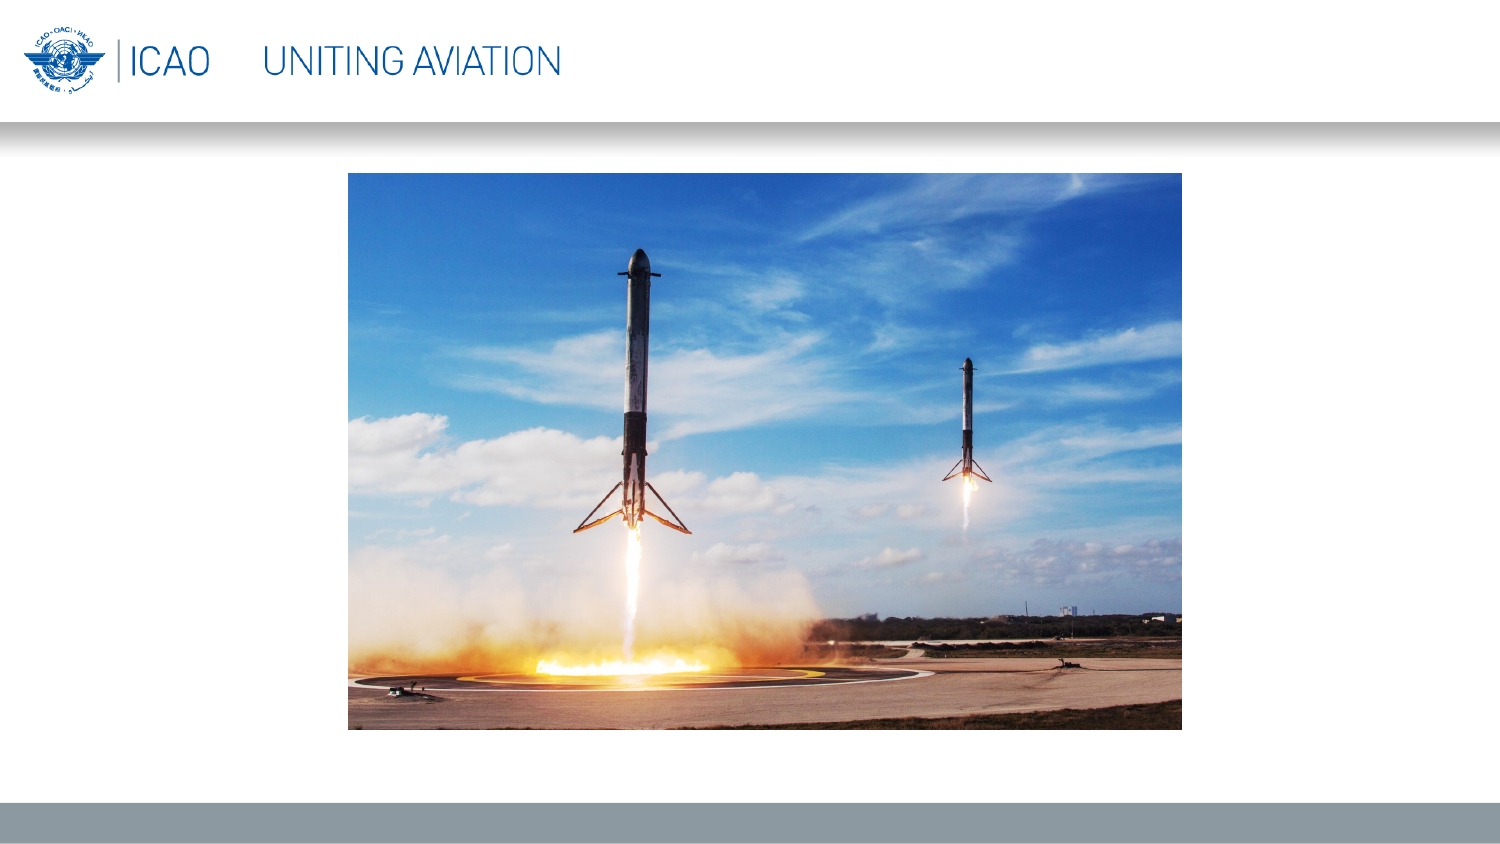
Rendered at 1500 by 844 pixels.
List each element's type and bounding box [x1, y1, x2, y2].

picture [0, 0, 1500, 161]
picture [348, 173, 1183, 730]
